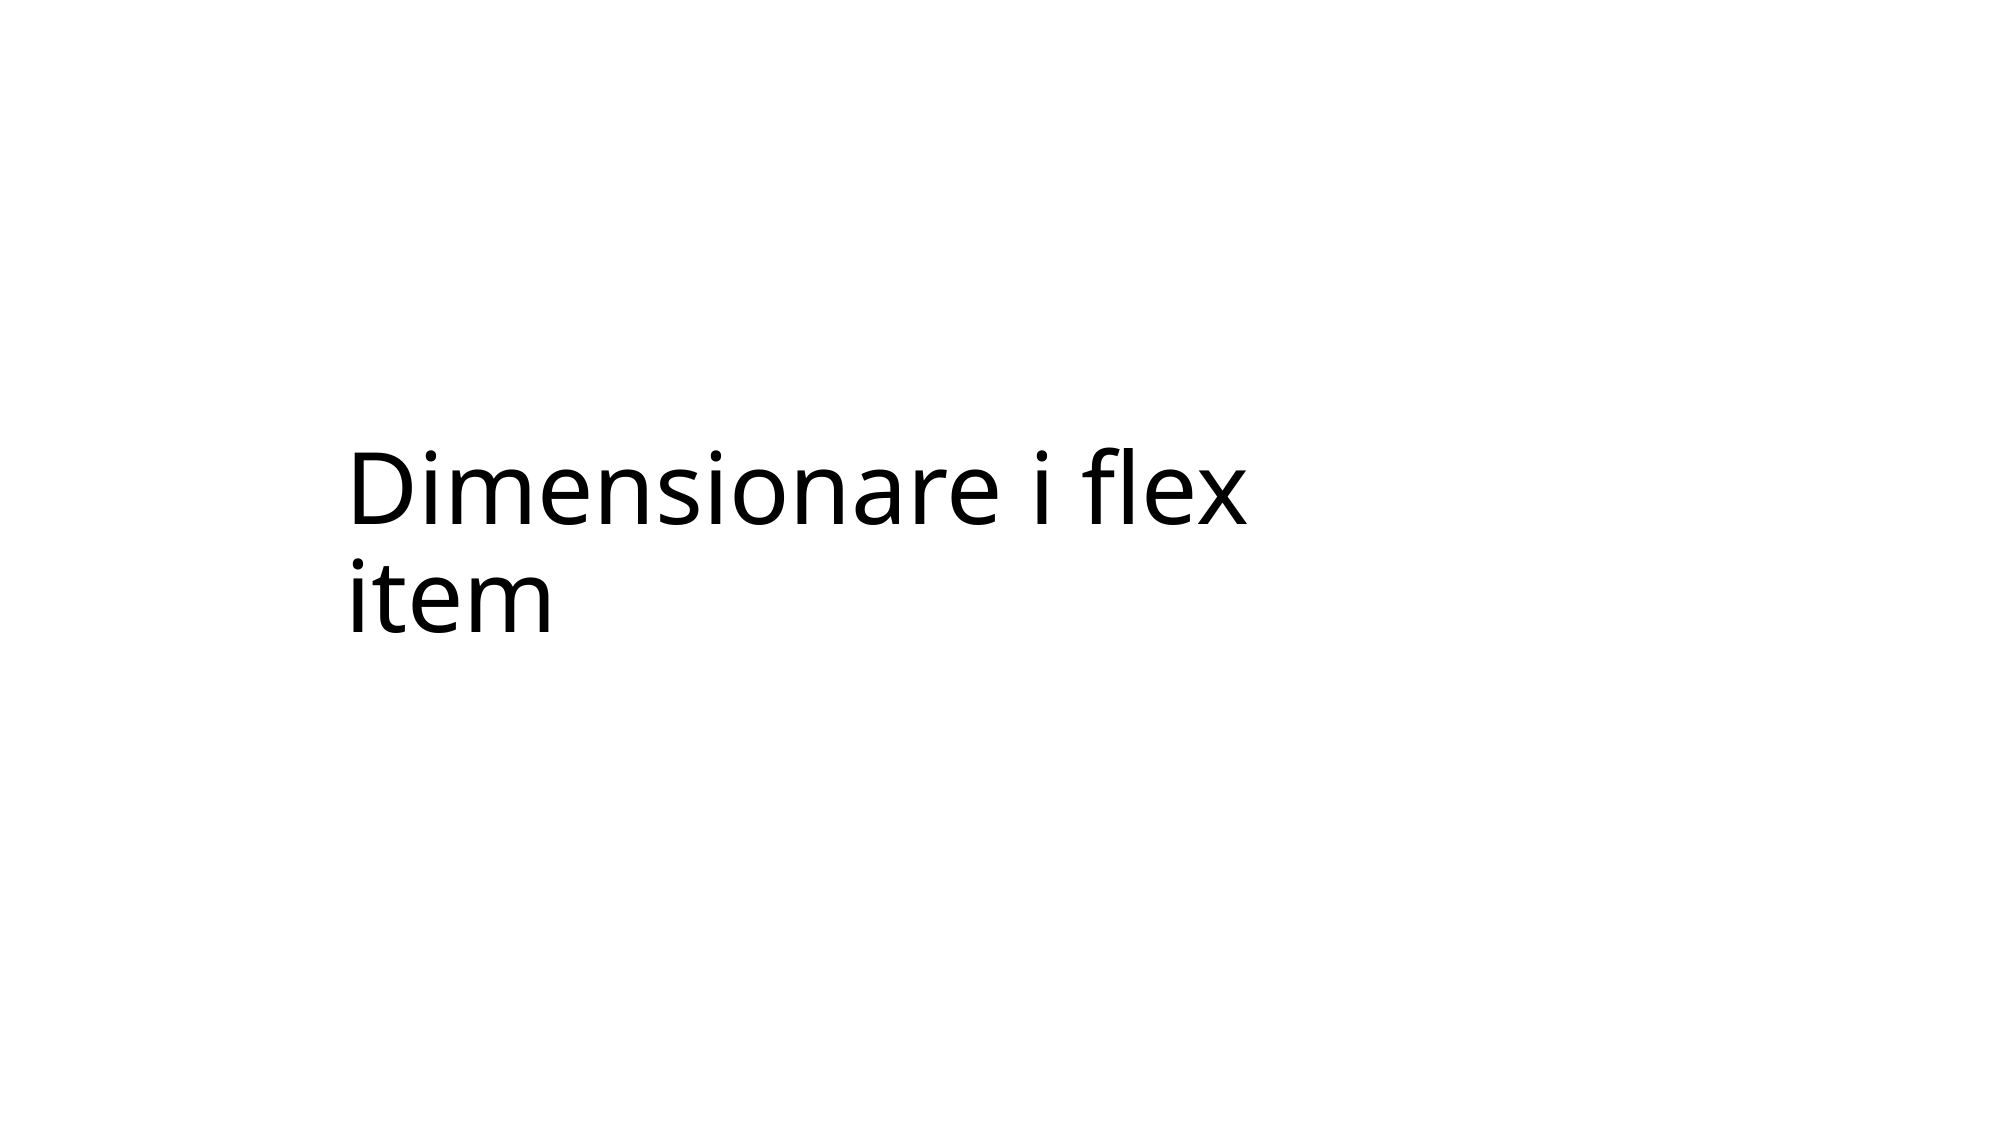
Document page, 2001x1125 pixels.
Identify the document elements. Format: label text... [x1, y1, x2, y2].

title Dimensionare i flex item [330, 98, 1375, 994]
